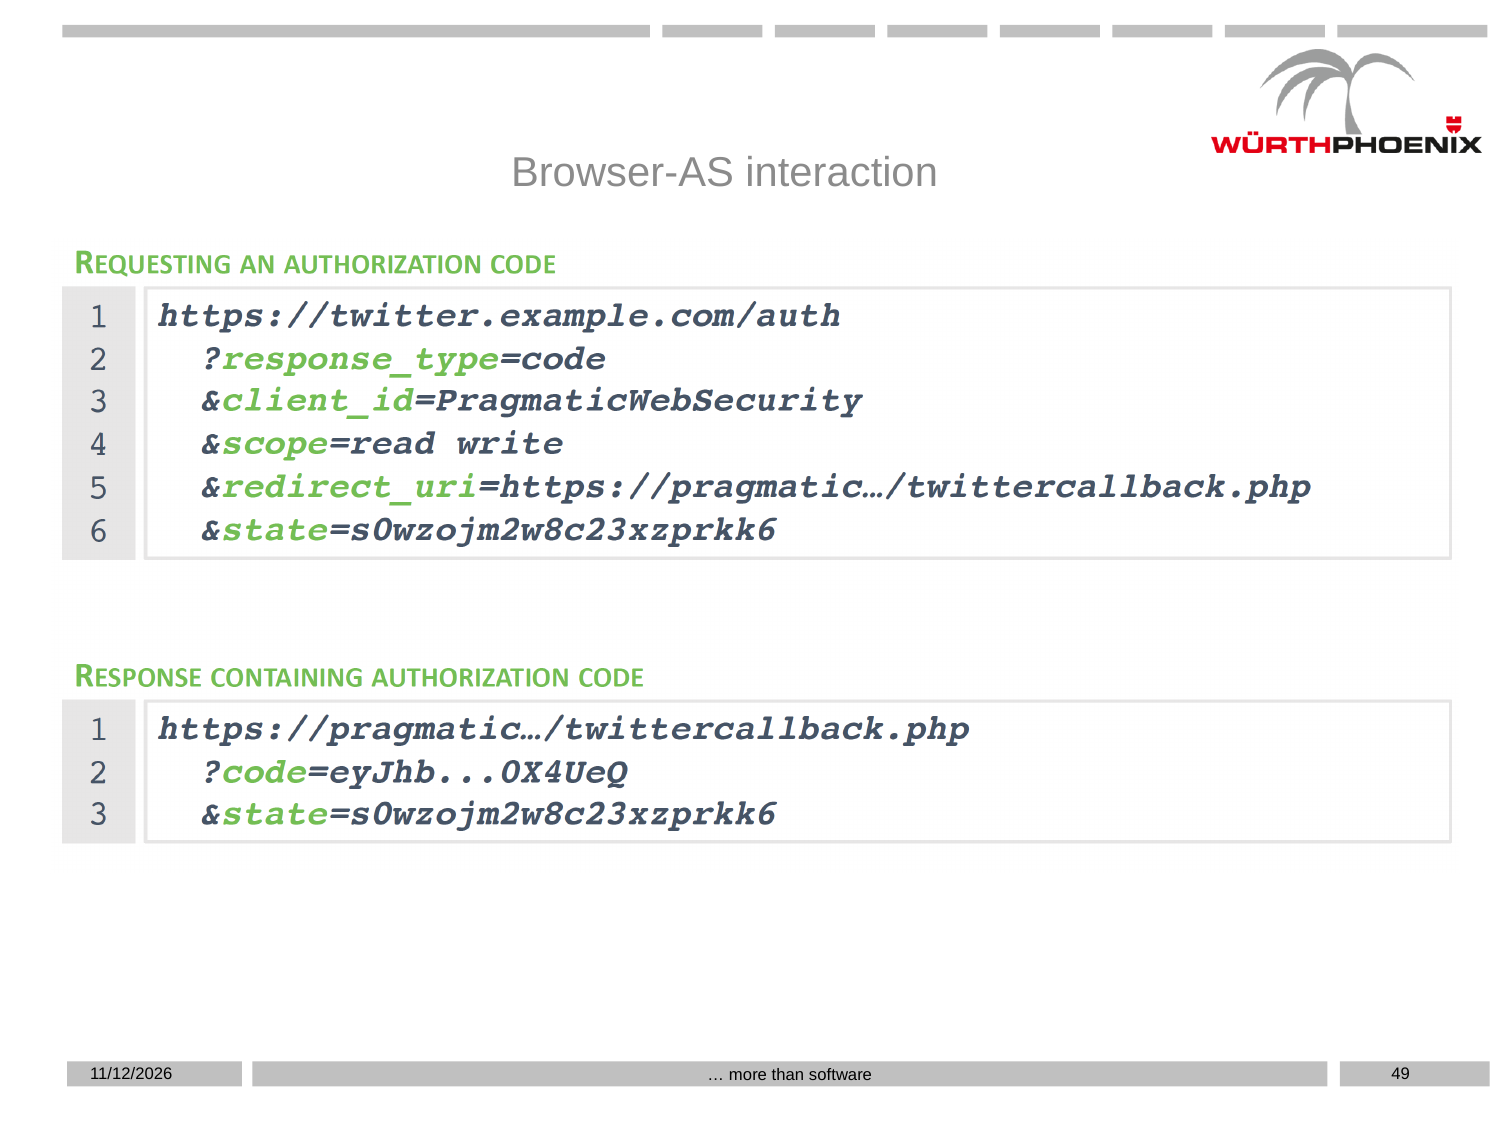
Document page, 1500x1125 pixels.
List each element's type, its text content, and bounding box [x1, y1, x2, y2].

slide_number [75, 1042, 425, 1103]
slide_number 49 [1074, 1042, 1425, 1103]
picture [1211, 49, 1482, 153]
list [49, 237, 1460, 874]
text_box Browser-AS interaction [399, 137, 1061, 214]
